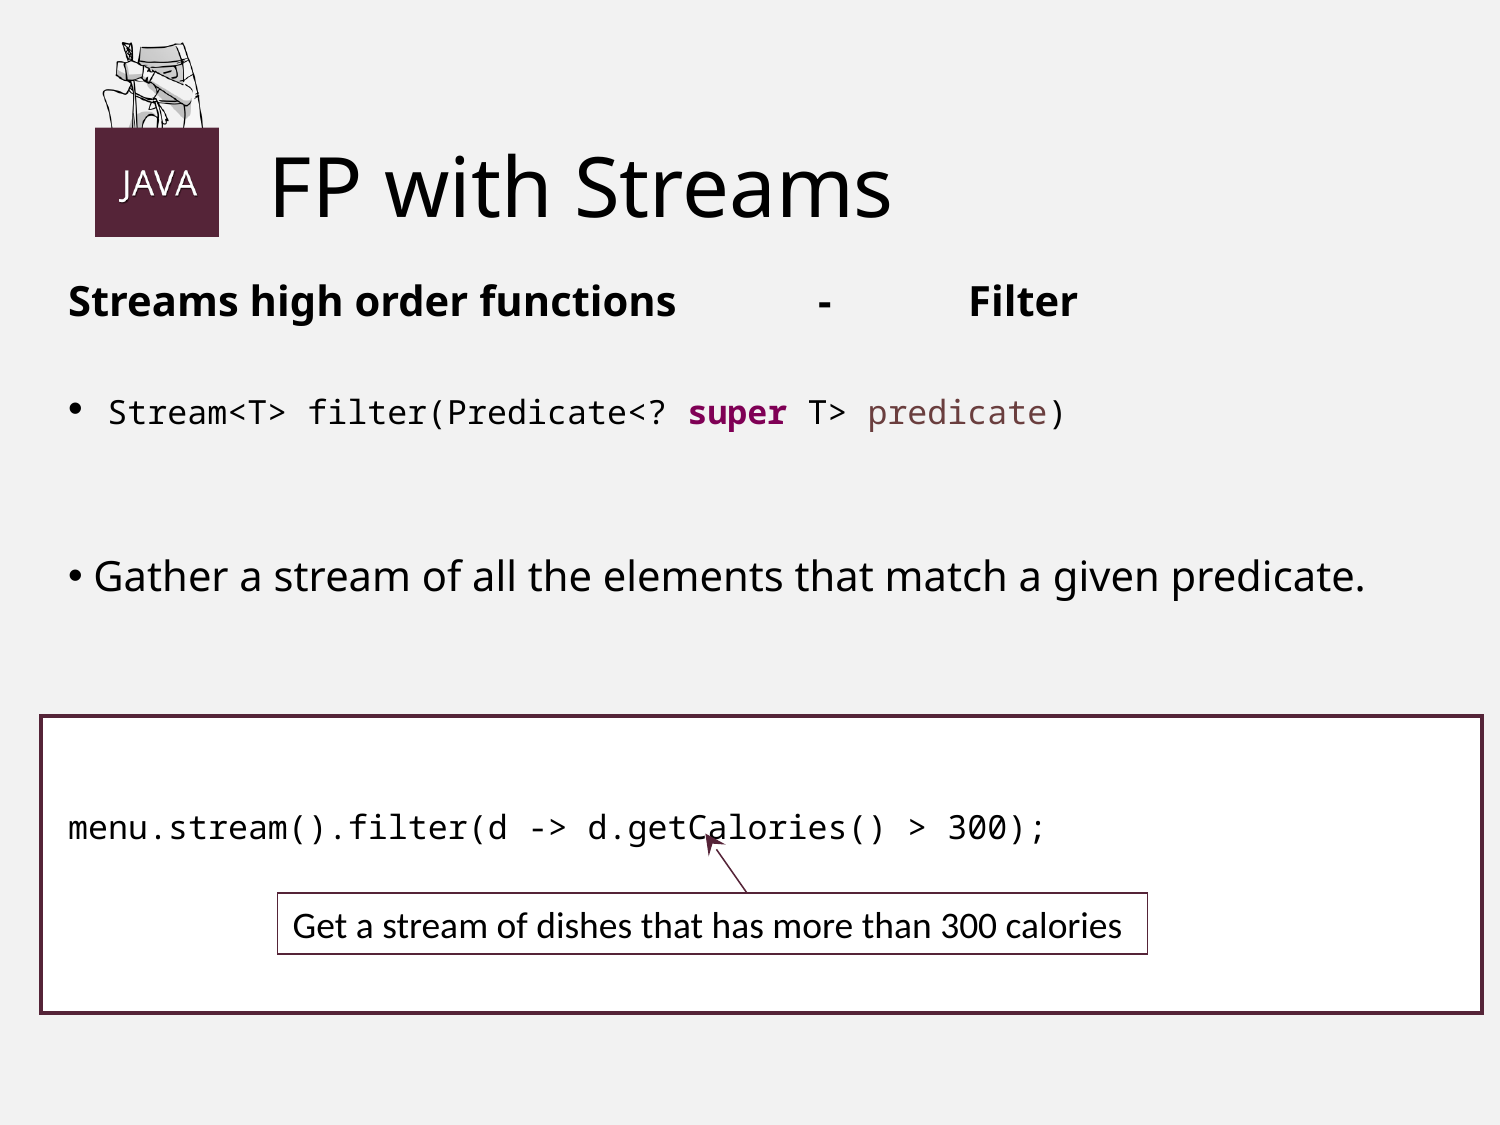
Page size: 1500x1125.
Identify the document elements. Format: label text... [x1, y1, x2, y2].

picture [95, 42, 219, 238]
title FP with Streams [253, 90, 1500, 279]
text_box Get a stream of dishes that has more than 300 calories [277, 893, 1148, 954]
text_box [705, 833, 748, 894]
text_box Streams high order functions - Filter Stream<T> filter(Predicate<? super T> predicate) Gather a stream of all the elements that match a given predicate. menu.stream().filter(d -> d.getCalories() > 300); [53, 267, 1447, 693]
text_box [41, 716, 1483, 1013]
